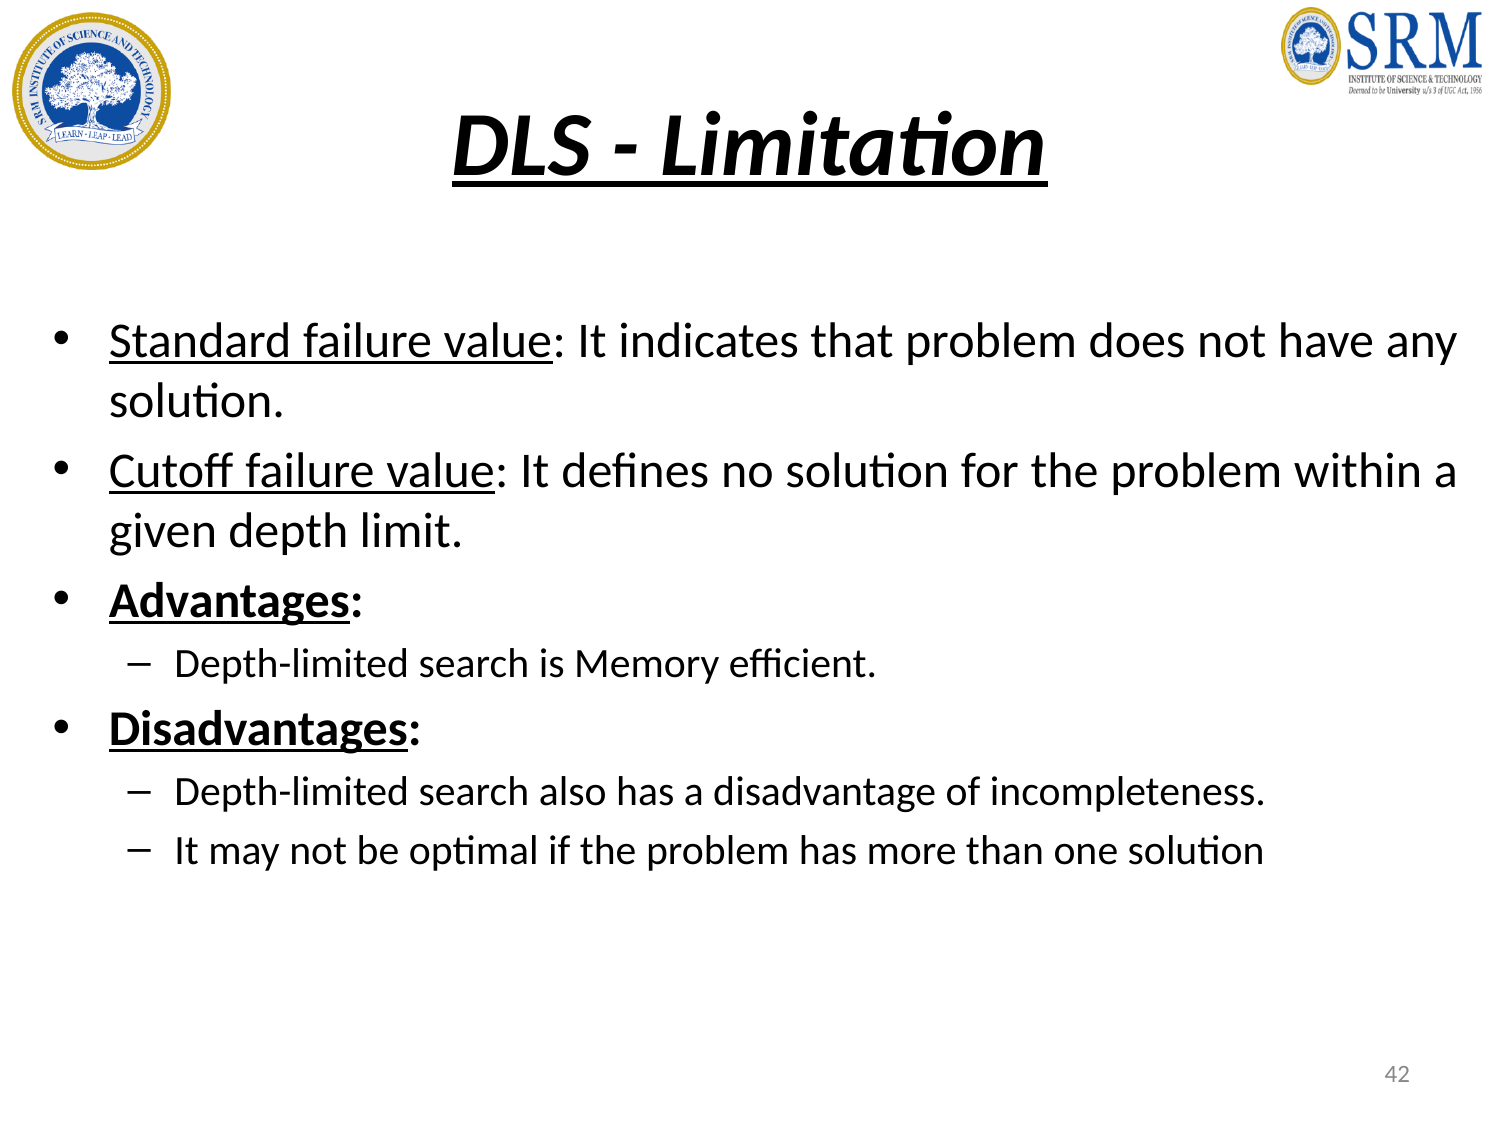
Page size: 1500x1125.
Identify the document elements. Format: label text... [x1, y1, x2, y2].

slide_number ‹#› [1074, 1042, 1425, 1103]
picture [12, 12, 171, 171]
title DLS - Limitation [75, 45, 1425, 233]
list Standard failure value: It indicates that problem does not have any solution. Cutoff failure value: It defines no solution for the problem within a given depth limit. Advantages: Depth-limited search is Memory efficient. Disadvantages: Depth-limited search also has a disadvantage of incompleteness. It may not be optimal if the problem has more than one solution [37, 299, 1474, 1025]
picture [1281, 7, 1482, 95]
